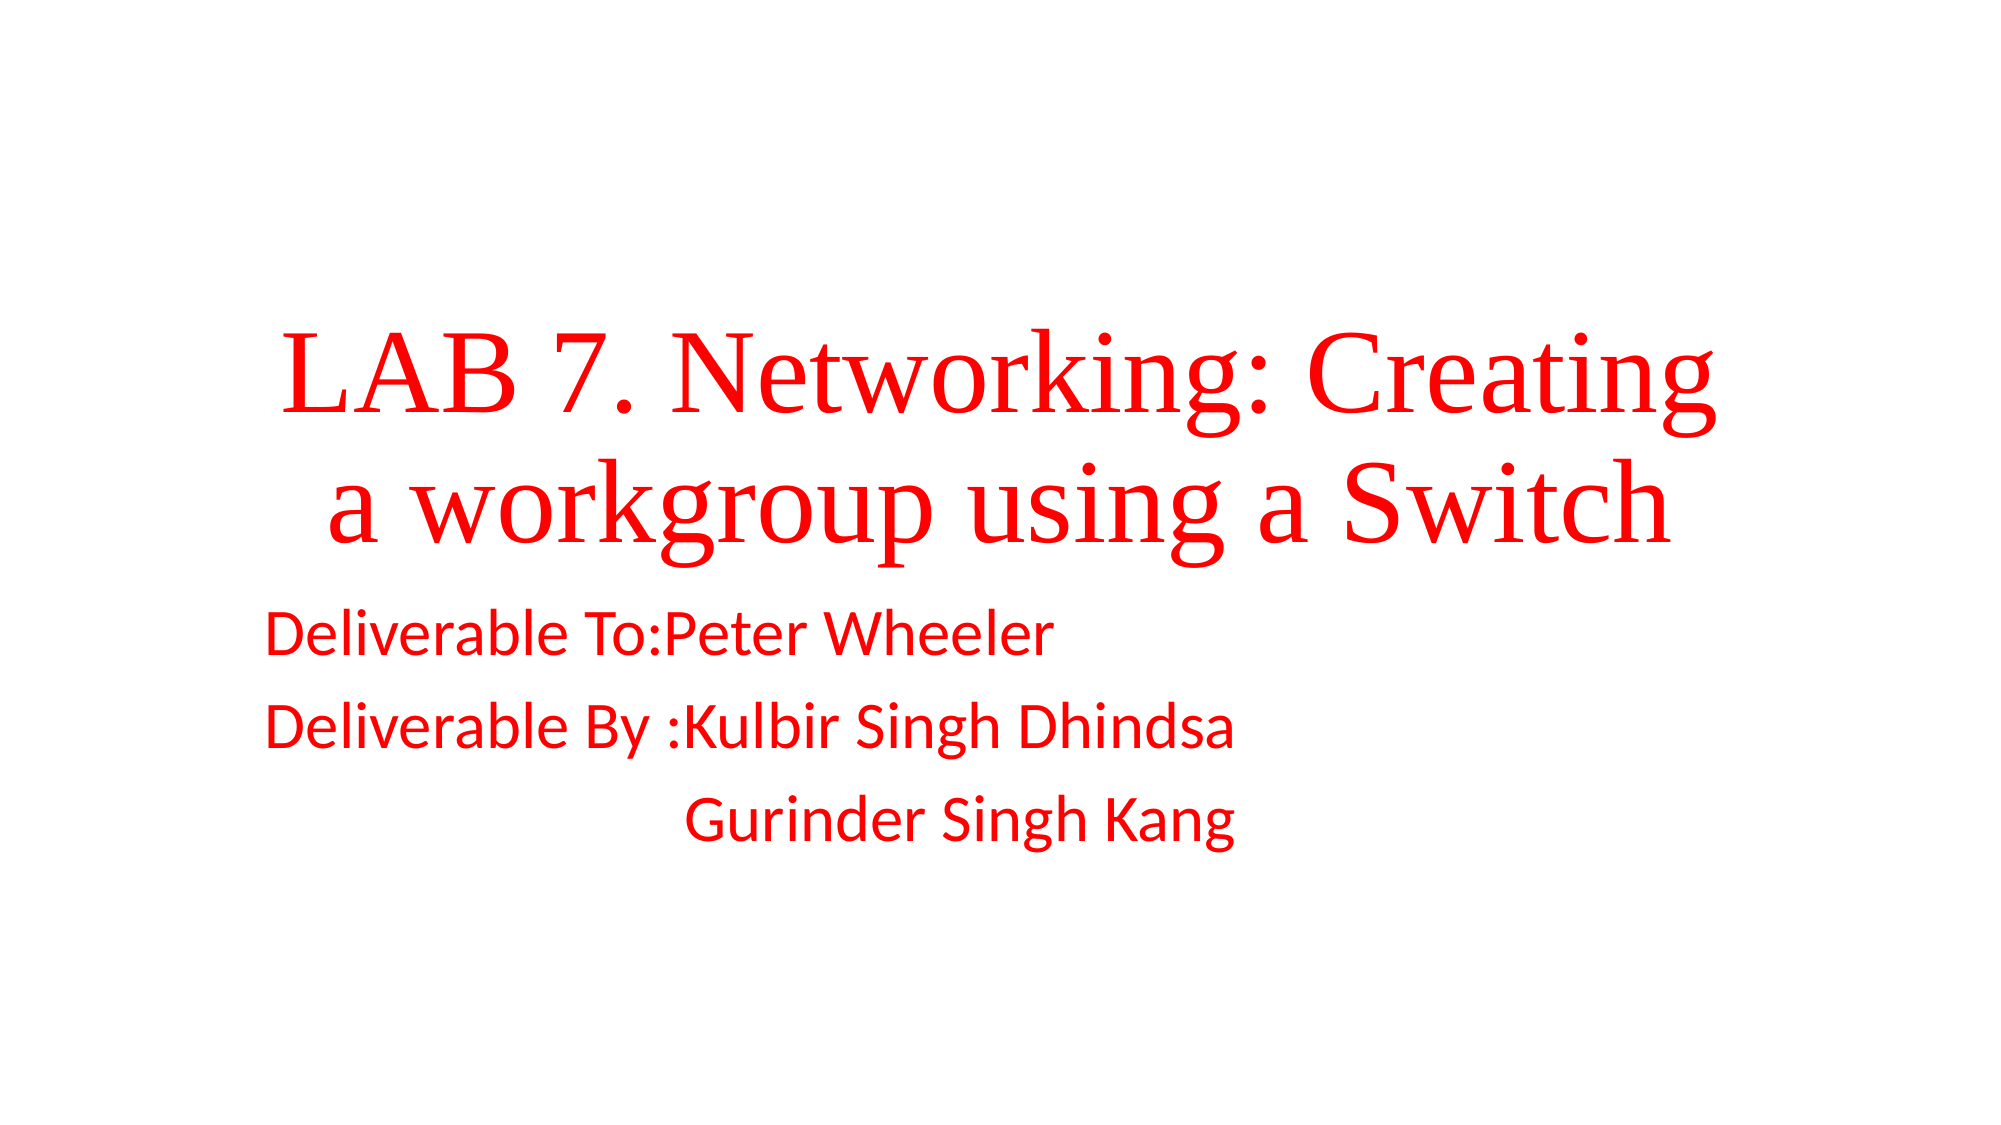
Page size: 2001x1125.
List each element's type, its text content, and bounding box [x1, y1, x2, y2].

subtitle Deliverable To:Peter Wheeler Deliverable By :Kulbir Singh Dhindsa Gurinder Singh Kang [249, 590, 1750, 863]
title LAB 7. Networking: Creating a workgroup using a Switch [249, 184, 1750, 576]
